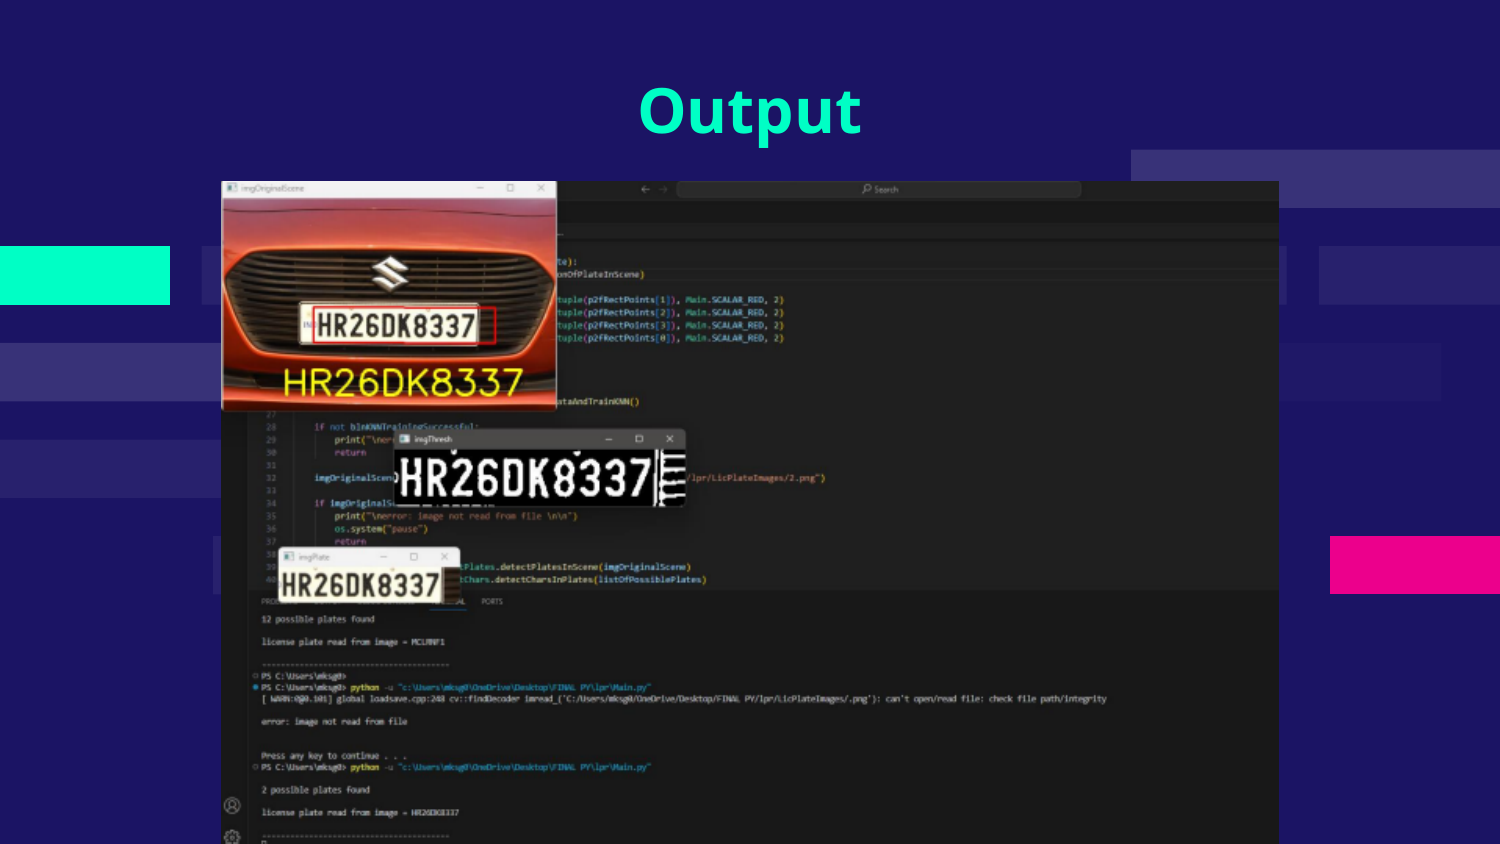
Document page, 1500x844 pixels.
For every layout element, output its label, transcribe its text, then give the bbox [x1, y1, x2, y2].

picture [221, 180, 1279, 844]
title Output [209, 56, 1291, 166]
